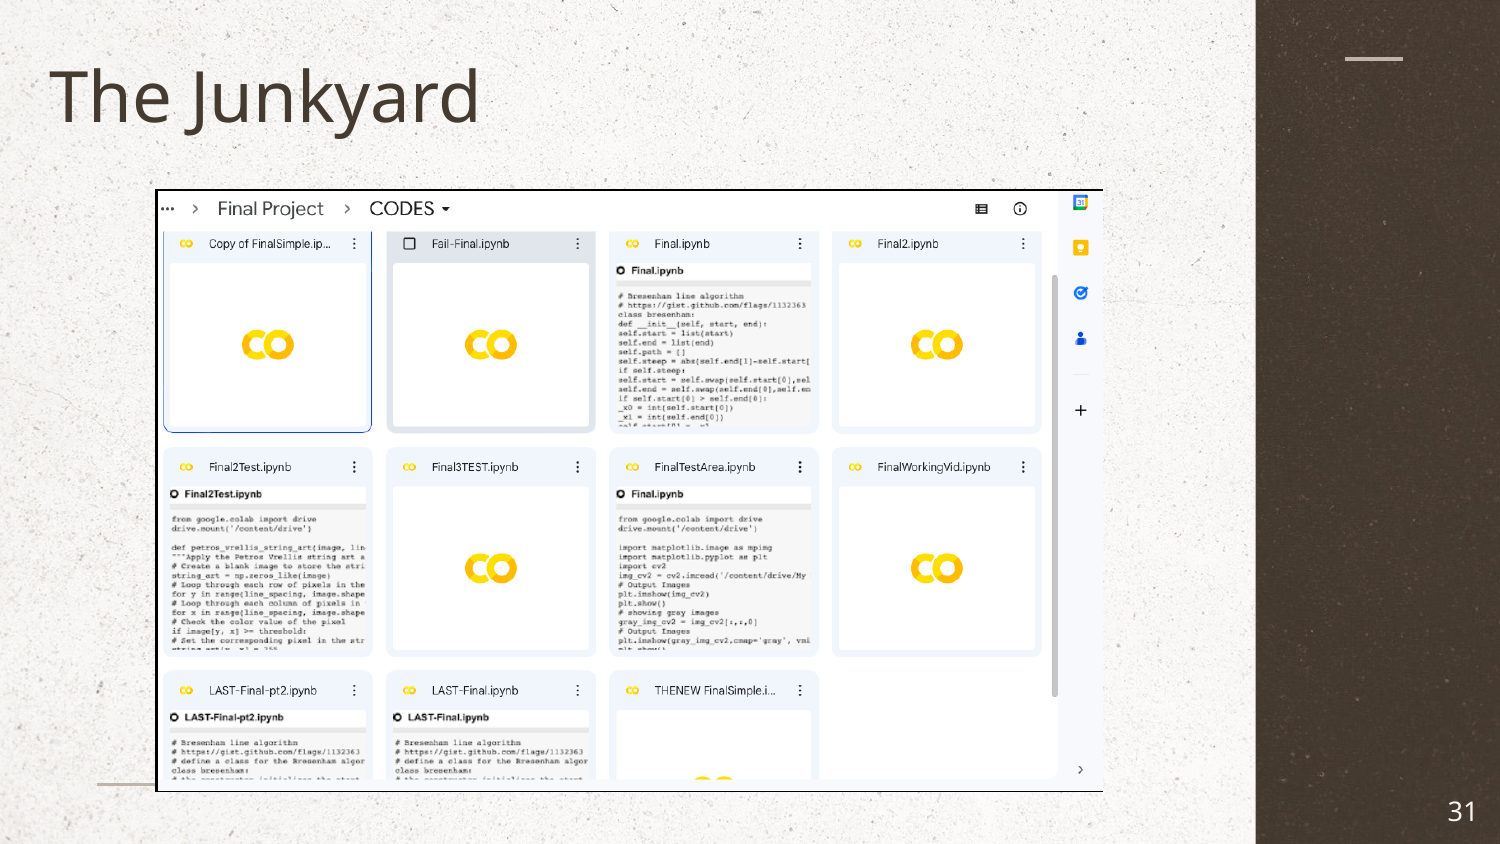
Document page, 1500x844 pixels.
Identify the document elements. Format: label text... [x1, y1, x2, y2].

slide_number ‹#› [1403, 779, 1494, 844]
title The Junkyard [34, 36, 1224, 141]
picture [1255, 0, 1500, 844]
picture [155, 189, 1103, 792]
